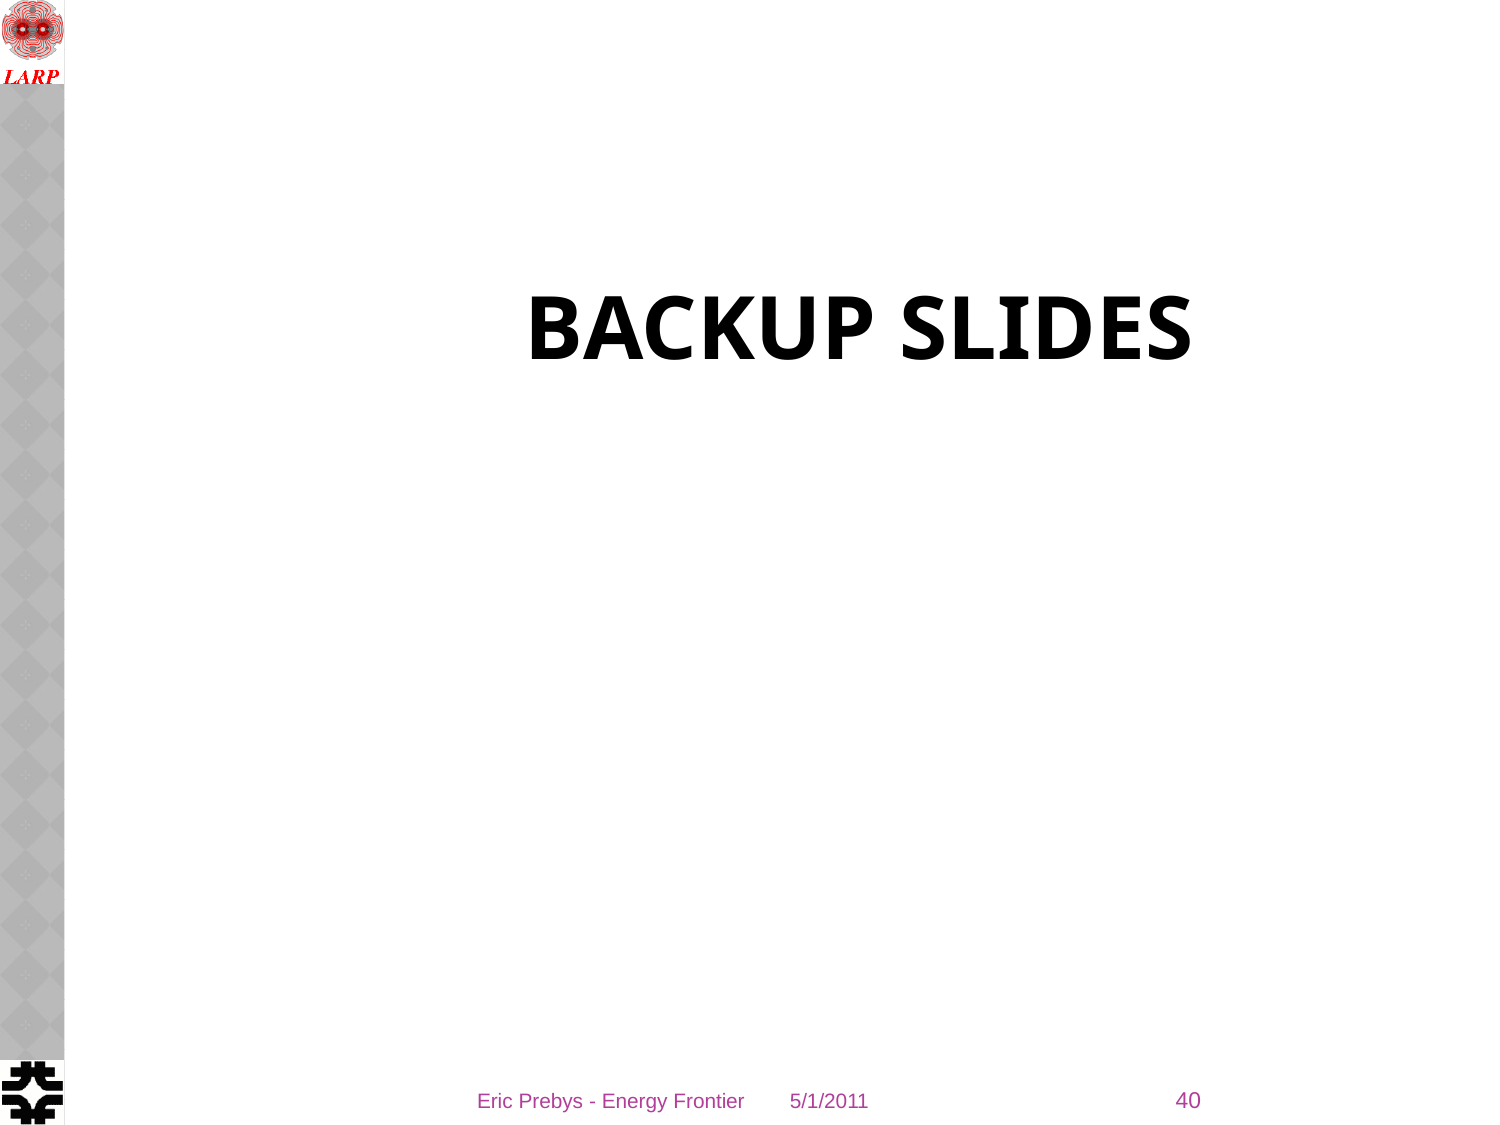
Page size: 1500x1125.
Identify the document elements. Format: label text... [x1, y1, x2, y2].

picture [0, 1060, 64, 1125]
slide_number 40 [1104, 1075, 1202, 1113]
picture [0, 0, 64, 84]
title BACKUP SLIDES [174, 271, 1202, 496]
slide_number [774, 1075, 1104, 1113]
footer Eric Prebys - Energy Frontier [284, 1075, 760, 1113]
